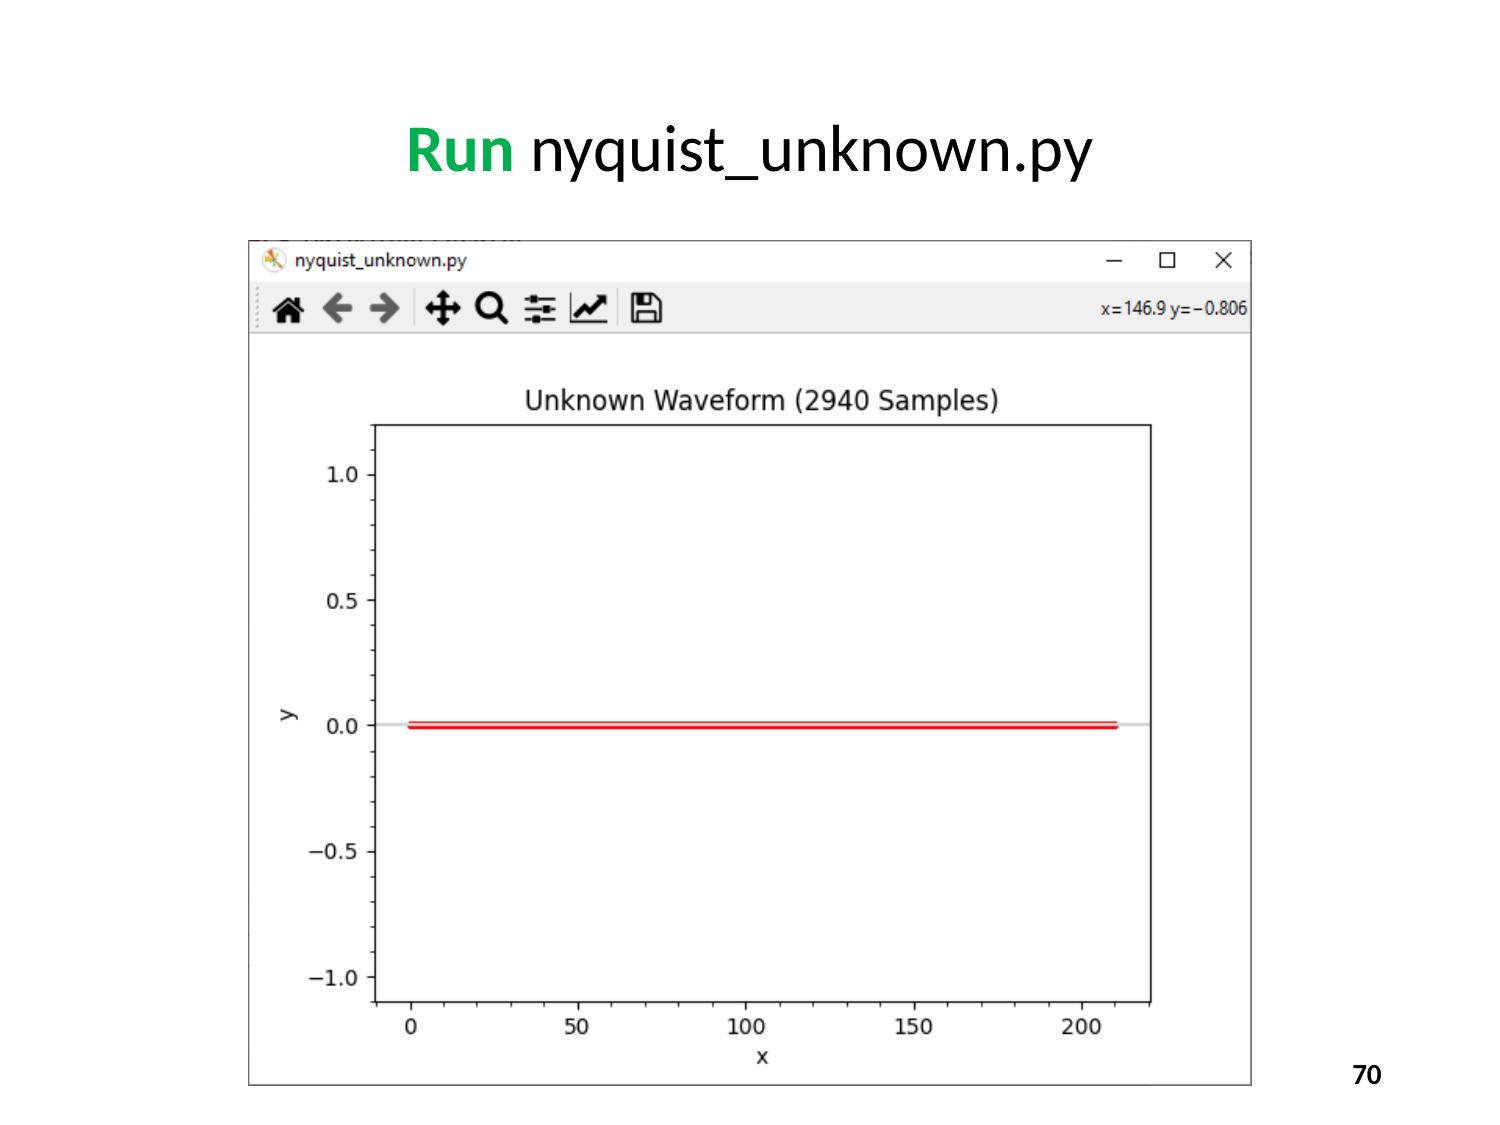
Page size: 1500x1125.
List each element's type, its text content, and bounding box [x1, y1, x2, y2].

slide_number 70 [1059, 1042, 1397, 1103]
title Run nyquist_unknown.py [103, 59, 1397, 241]
picture [248, 240, 1252, 1086]
